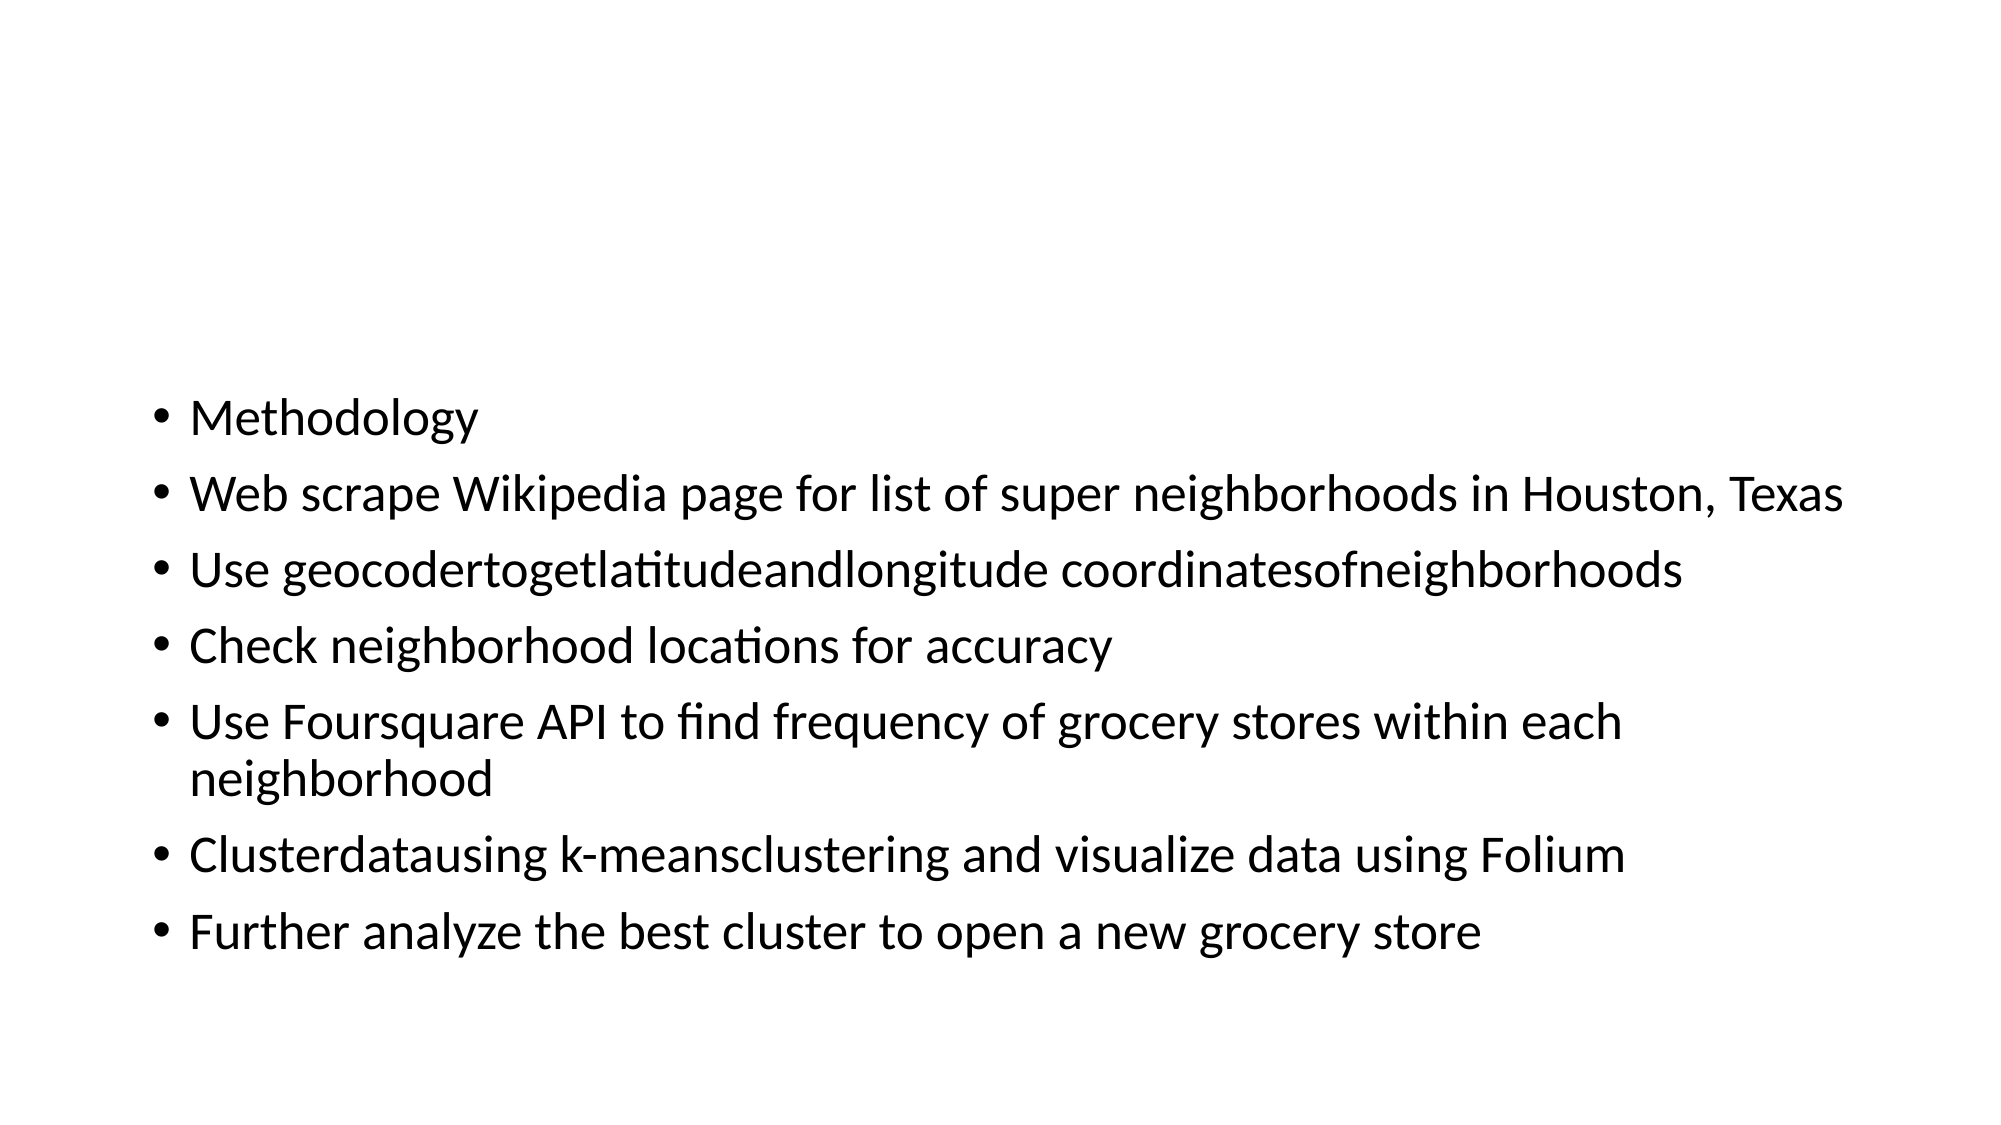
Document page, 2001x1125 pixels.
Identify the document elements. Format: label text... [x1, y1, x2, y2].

list Methodology Web scrape Wikipedia page for list of super neighborhoods in Houston, Texas Use geocodertogetlatitudeandlongitude coordinatesofneighborhoods Check neighborhood locations for accuracy Use Foursquare API to find frequency of grocery stores within each neighborhood Clusterdatausing k-meansclustering and visualize data using Folium Further analyze the best cluster to open a new grocery store [137, 299, 1863, 1014]
